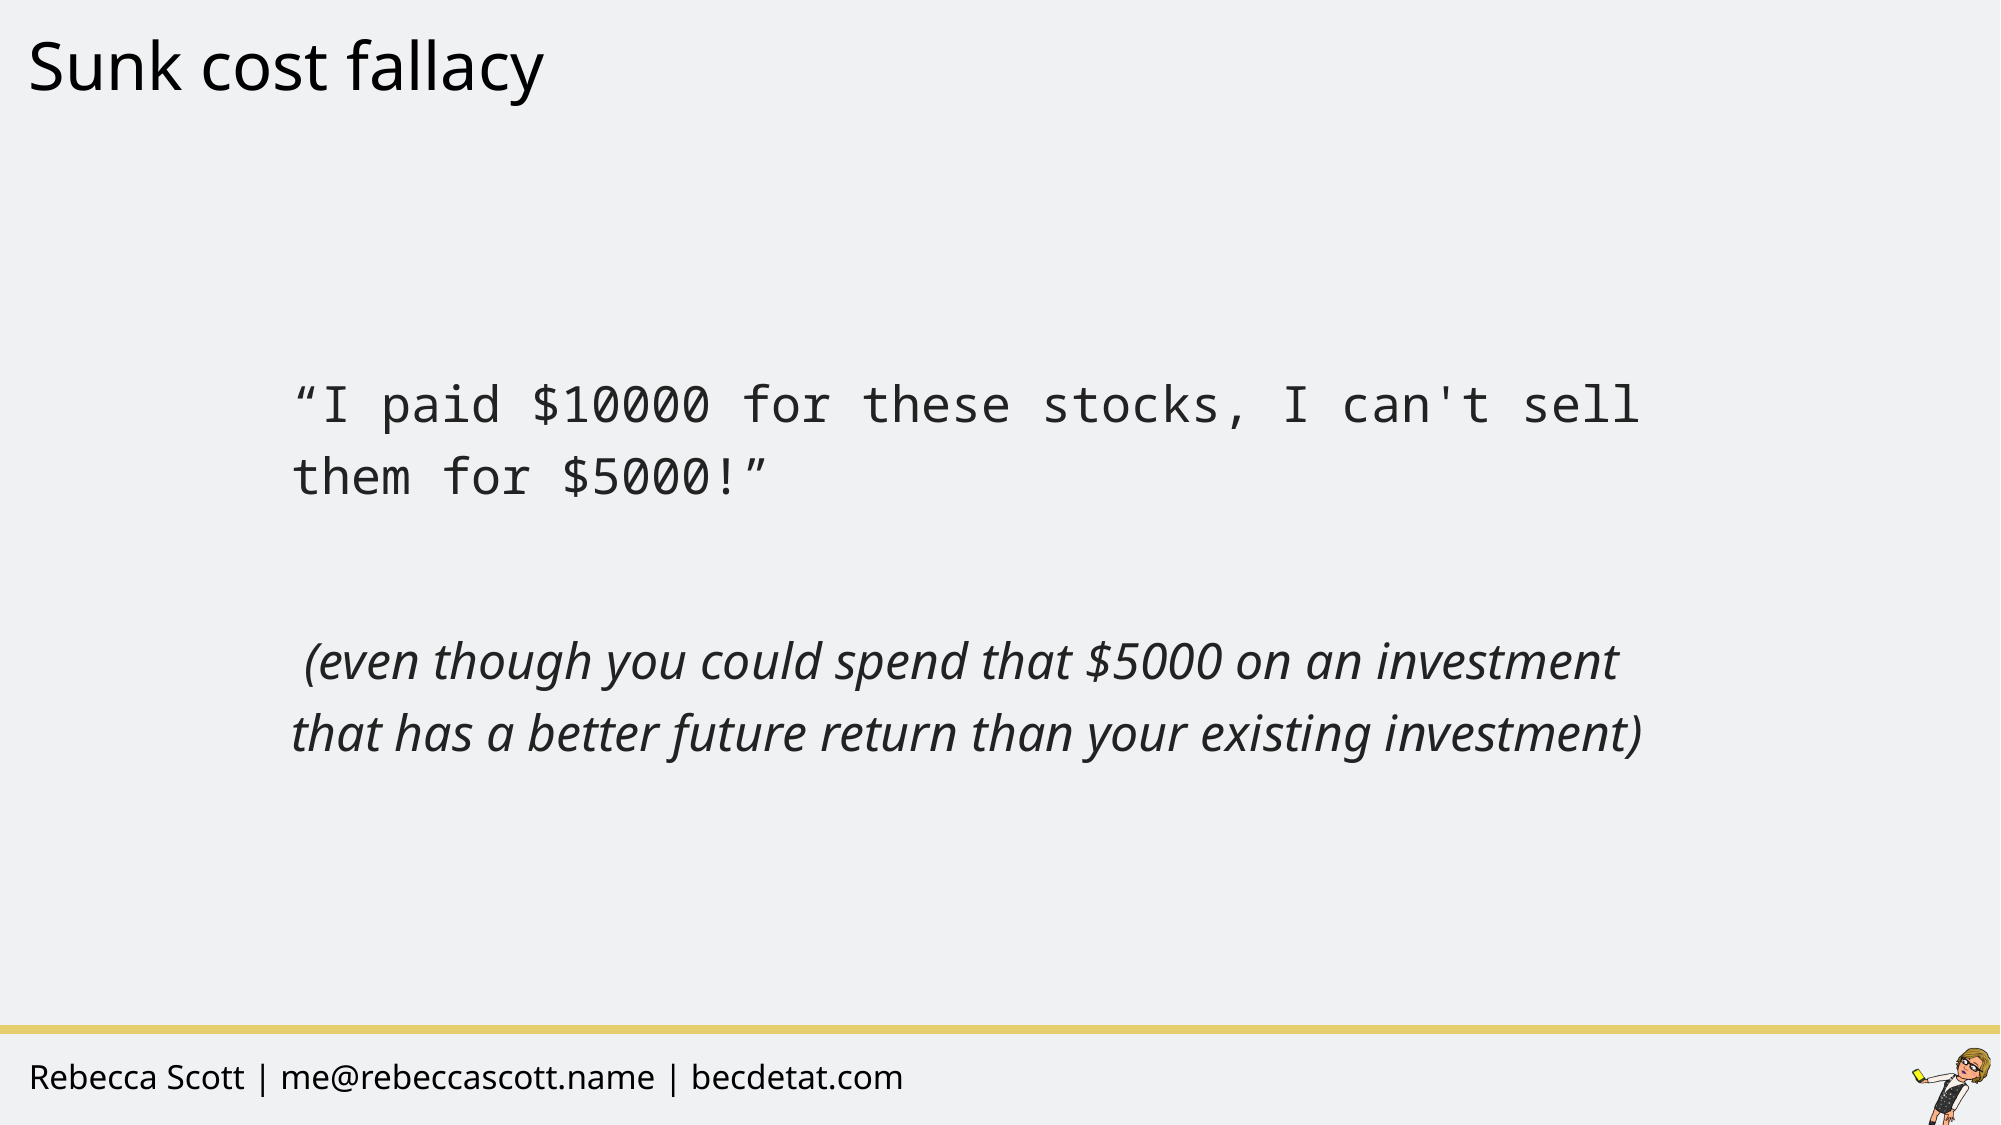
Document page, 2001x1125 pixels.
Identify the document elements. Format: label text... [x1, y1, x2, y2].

text_box Sunk cost fallacy [13, 0, 952, 115]
text_box “I paid $10000 for these stocks, I can't sell them for $5000!” (even though you could spend that $5000 on an investment that has a better future return than your existing investment) [276, 352, 1724, 773]
text_box Rebecca Scott | me@rebeccascott.name | becdetat.com [13, 1041, 952, 1125]
text_box [0, 1028, 2000, 1125]
picture [1906, 1031, 2000, 1125]
